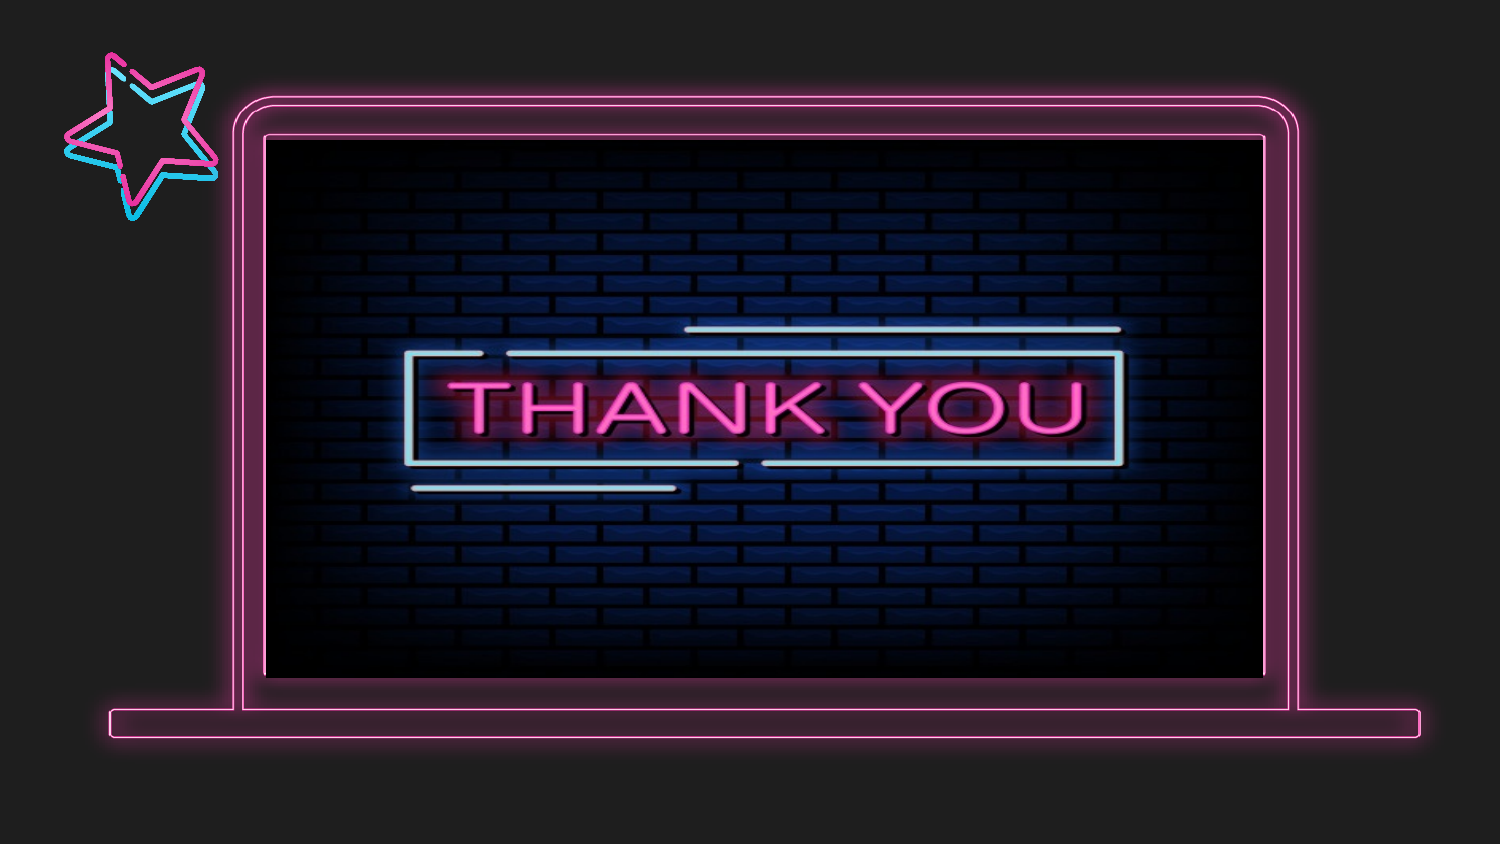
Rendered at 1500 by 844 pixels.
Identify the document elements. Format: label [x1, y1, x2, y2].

picture [72, 63, 1458, 784]
text_box [63, 45, 221, 194]
